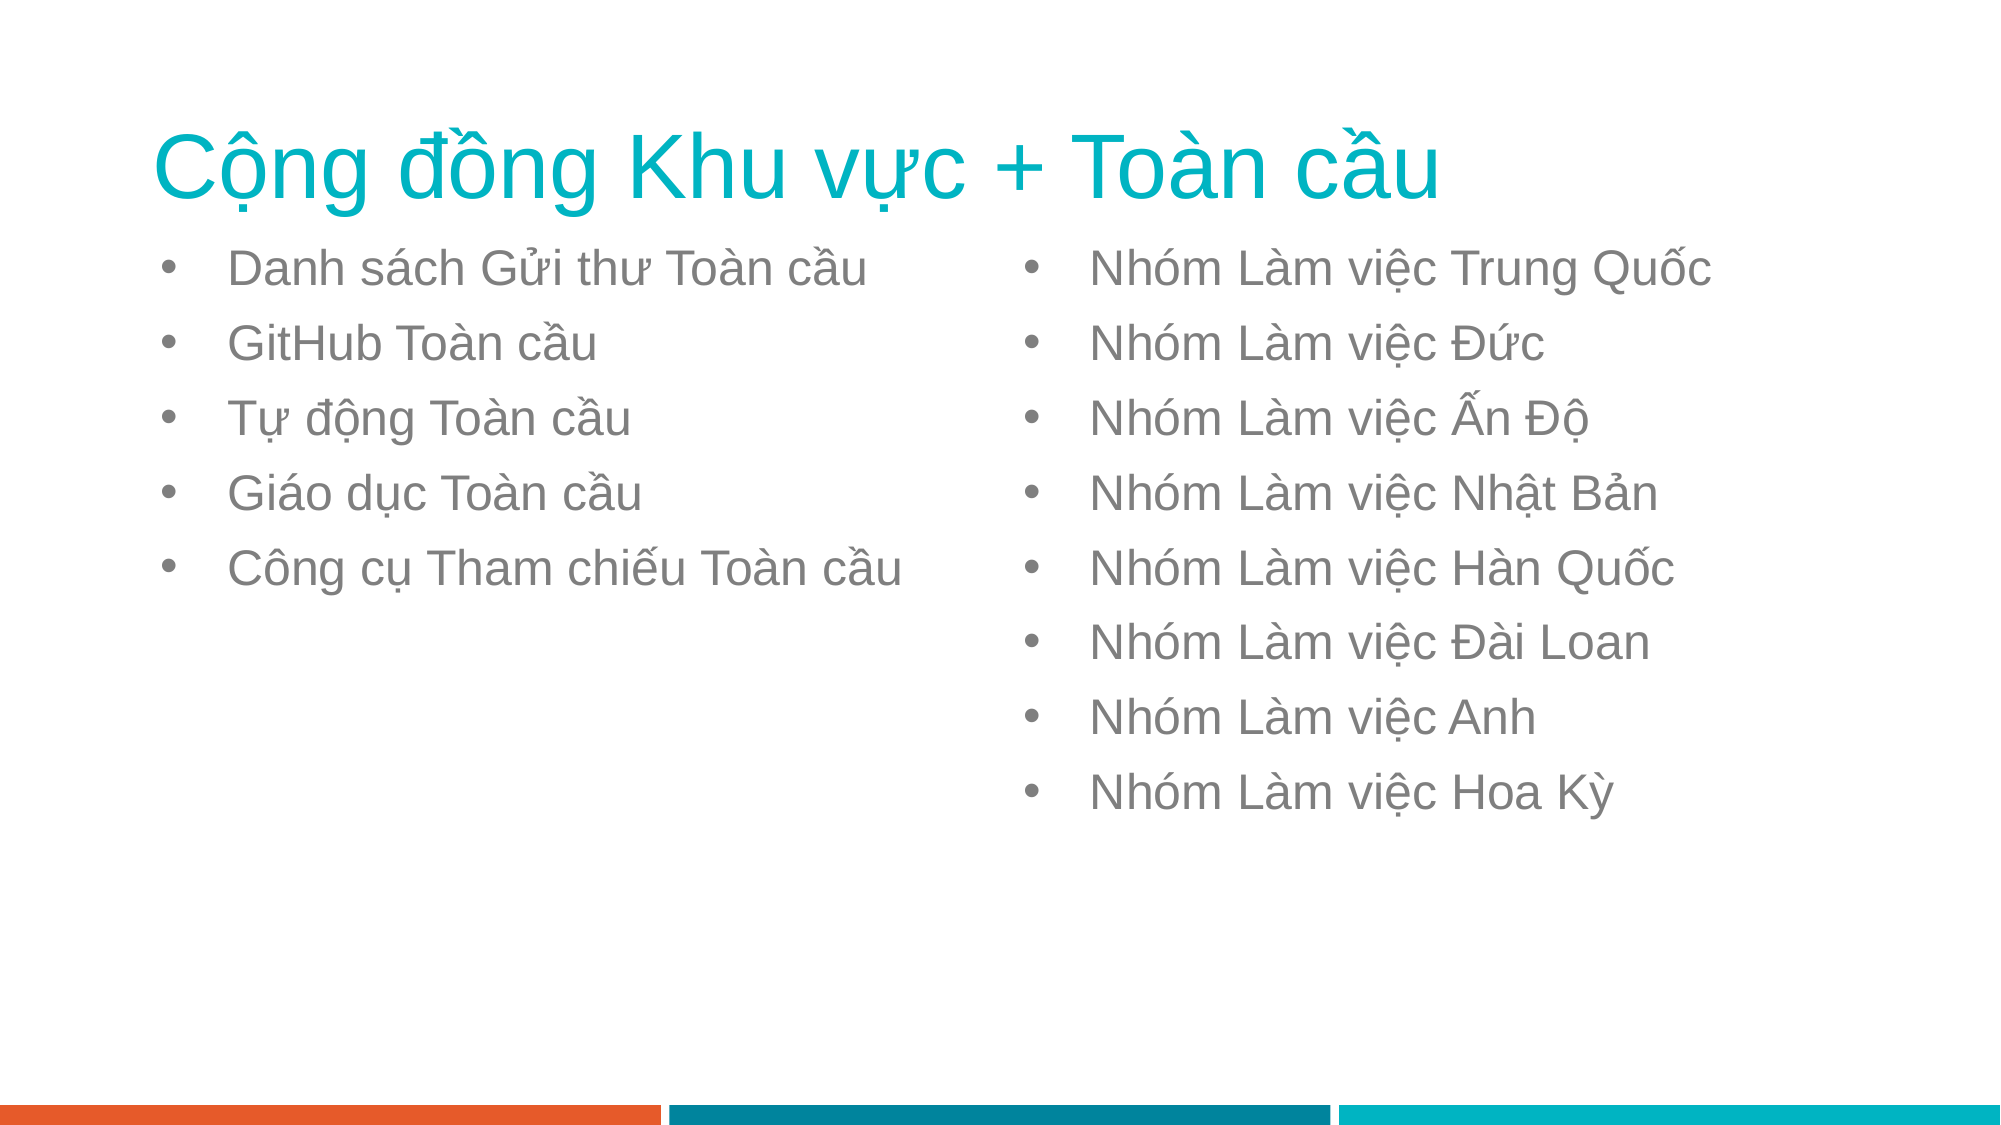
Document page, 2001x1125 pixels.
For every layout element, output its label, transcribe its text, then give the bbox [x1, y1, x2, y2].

list Danh sách Gửi thư Toàn cầu GitHub Toàn cầu Tự động Toàn cầu Giáo dục Toàn cầu Công cụ Tham chiếu Toàn cầu [137, 278, 975, 1065]
text_box Cộng đồng Khu vực + Toàn cầu [137, 59, 1863, 278]
text_box Nhóm Làm việc Trung Quốc Nhóm Làm việc Đức Nhóm Làm việc Ấn Độ Nhóm Làm việc Nhật Bản Nhóm Làm việc Hàn Quốc Nhóm Làm việc Đài Loan Nhóm Làm việc Anh Nhóm Làm việc Hoa Kỳ [999, 227, 1838, 1066]
